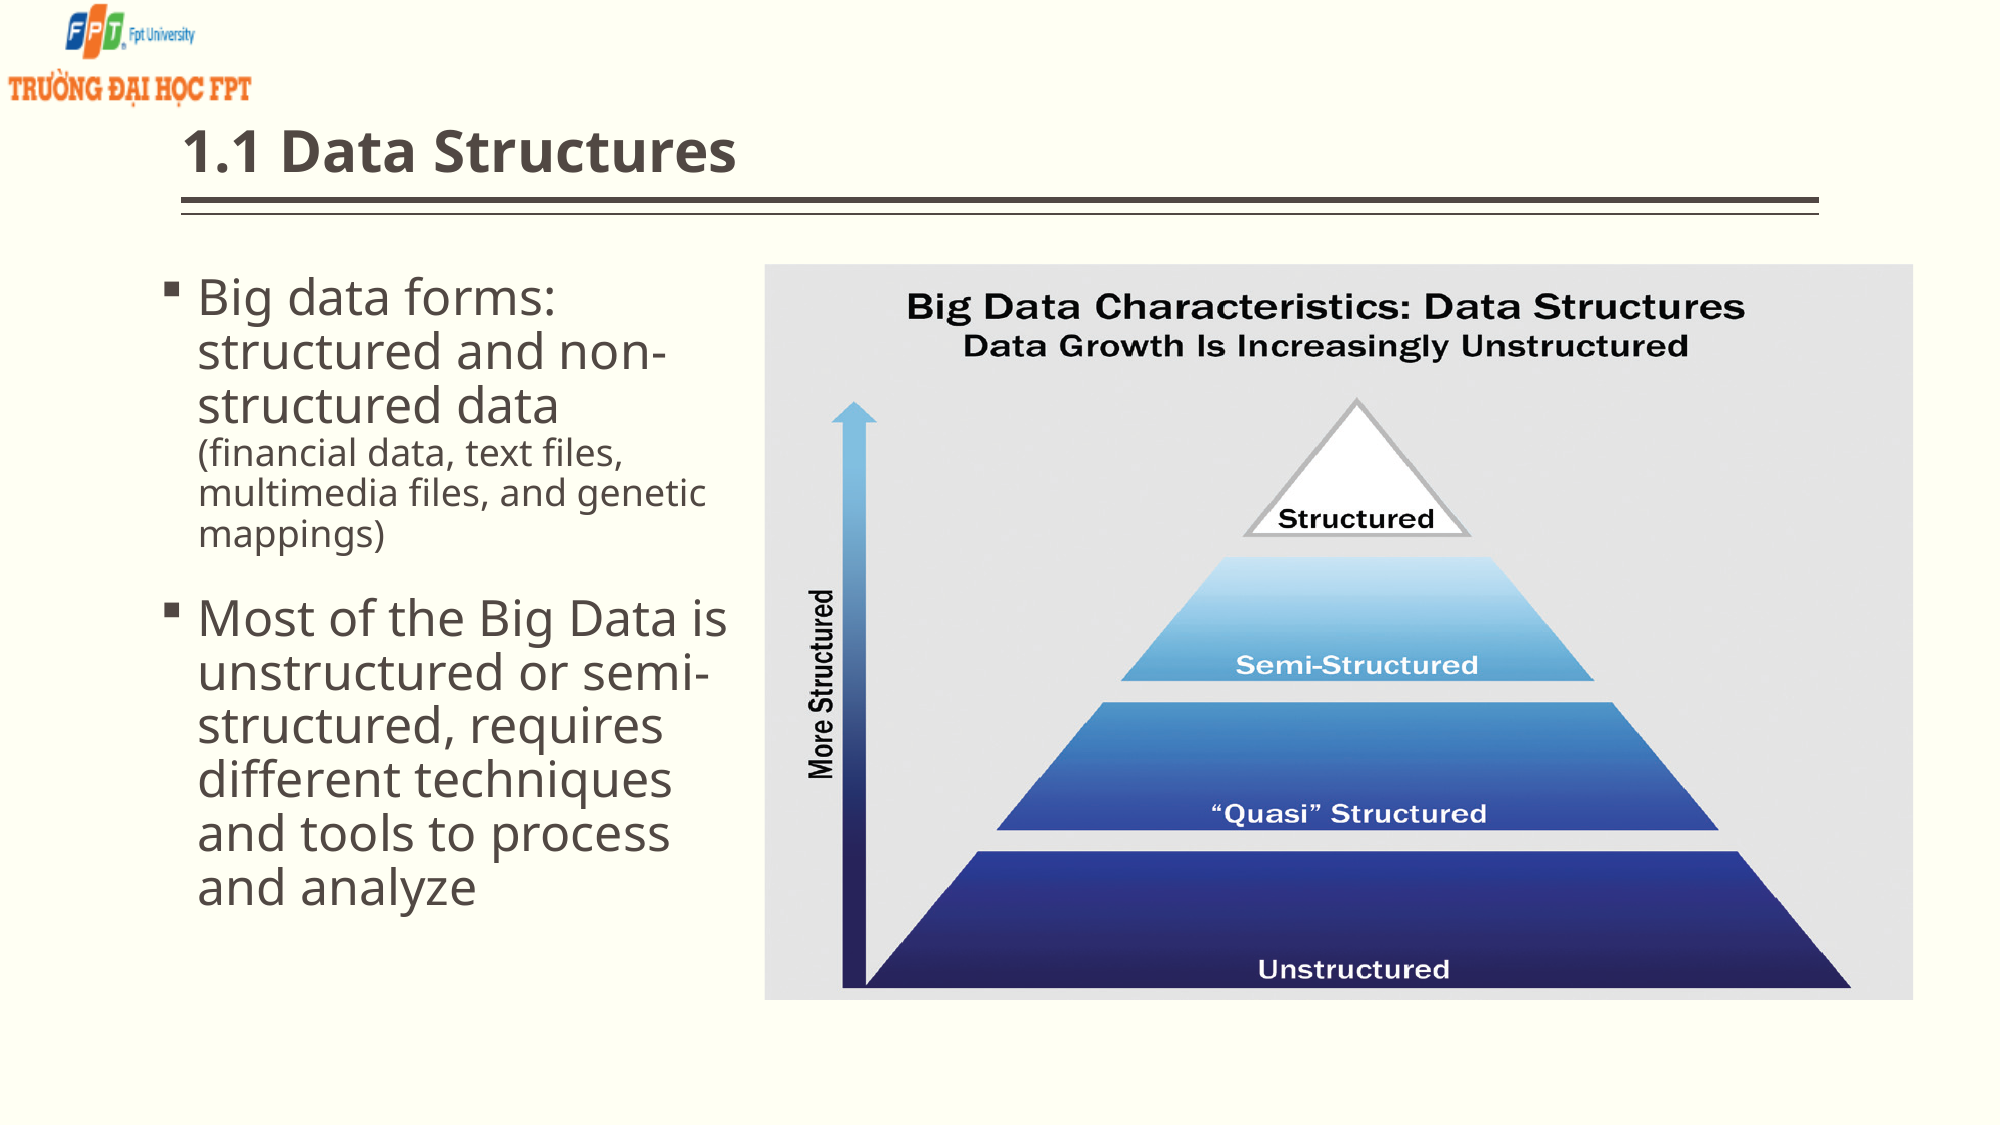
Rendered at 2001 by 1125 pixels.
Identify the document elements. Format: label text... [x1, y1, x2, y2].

list Big data forms: structured and non-structured data (financial data, text files, multimedia files, and genetic mappings) Most of the Big Data is unstructured or semi-structured, requires different techniques and tools to process and analyze [160, 264, 734, 1015]
picture [0, 0, 272, 121]
picture [764, 264, 1914, 1000]
title 1.1 Data Structures [181, 12, 1819, 193]
